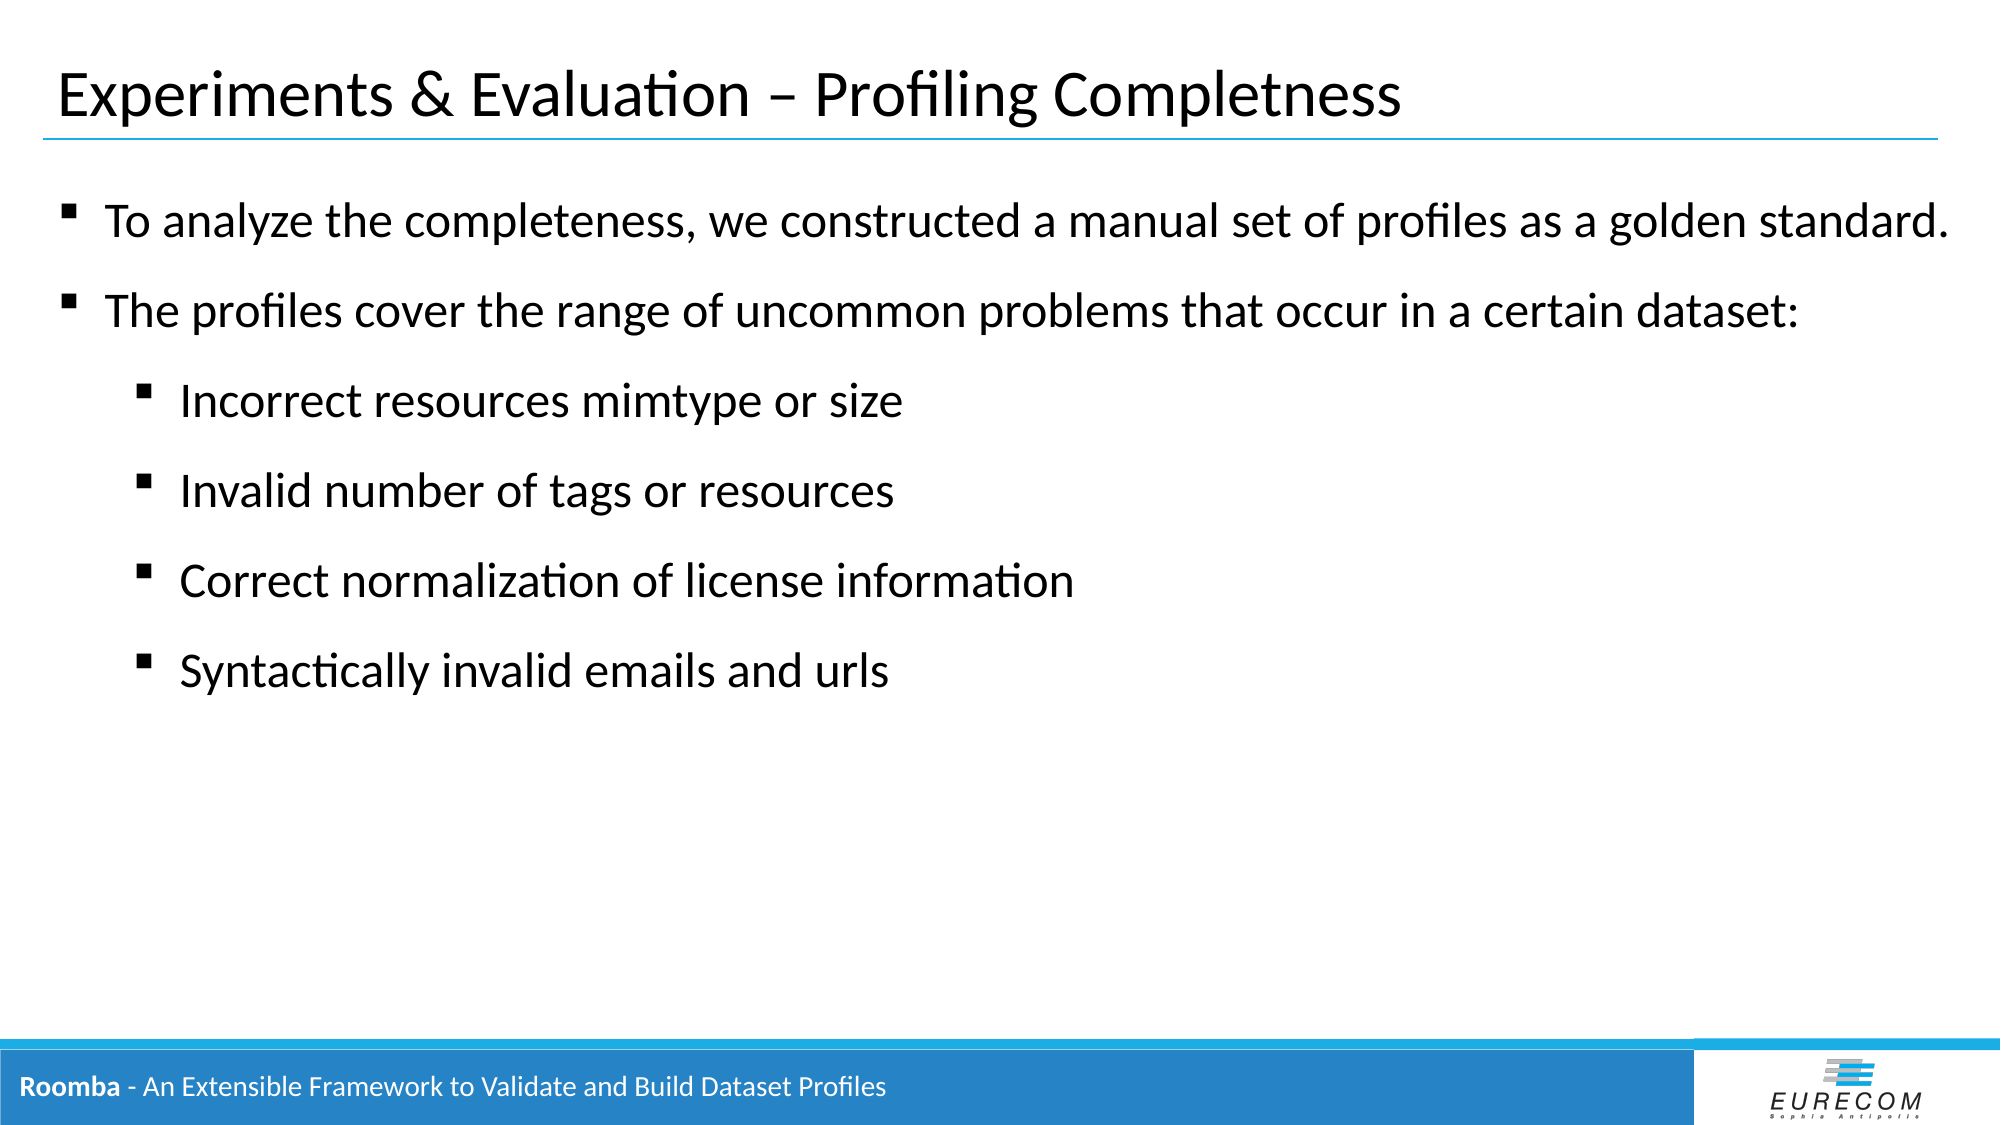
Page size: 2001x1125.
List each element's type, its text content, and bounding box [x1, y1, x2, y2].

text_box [42, 42, 1939, 140]
text_box To analyze the completeness, we constructed a manual set of profiles as a golden standard. The profiles cover the range of uncommon problems that occur in a certain dataset: Incorrect resources mimtype or size Invalid number of tags or resources Correct normalization of license information Syntactically invalid emails and urls [42, 150, 2000, 795]
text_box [0, 1036, 2000, 1125]
